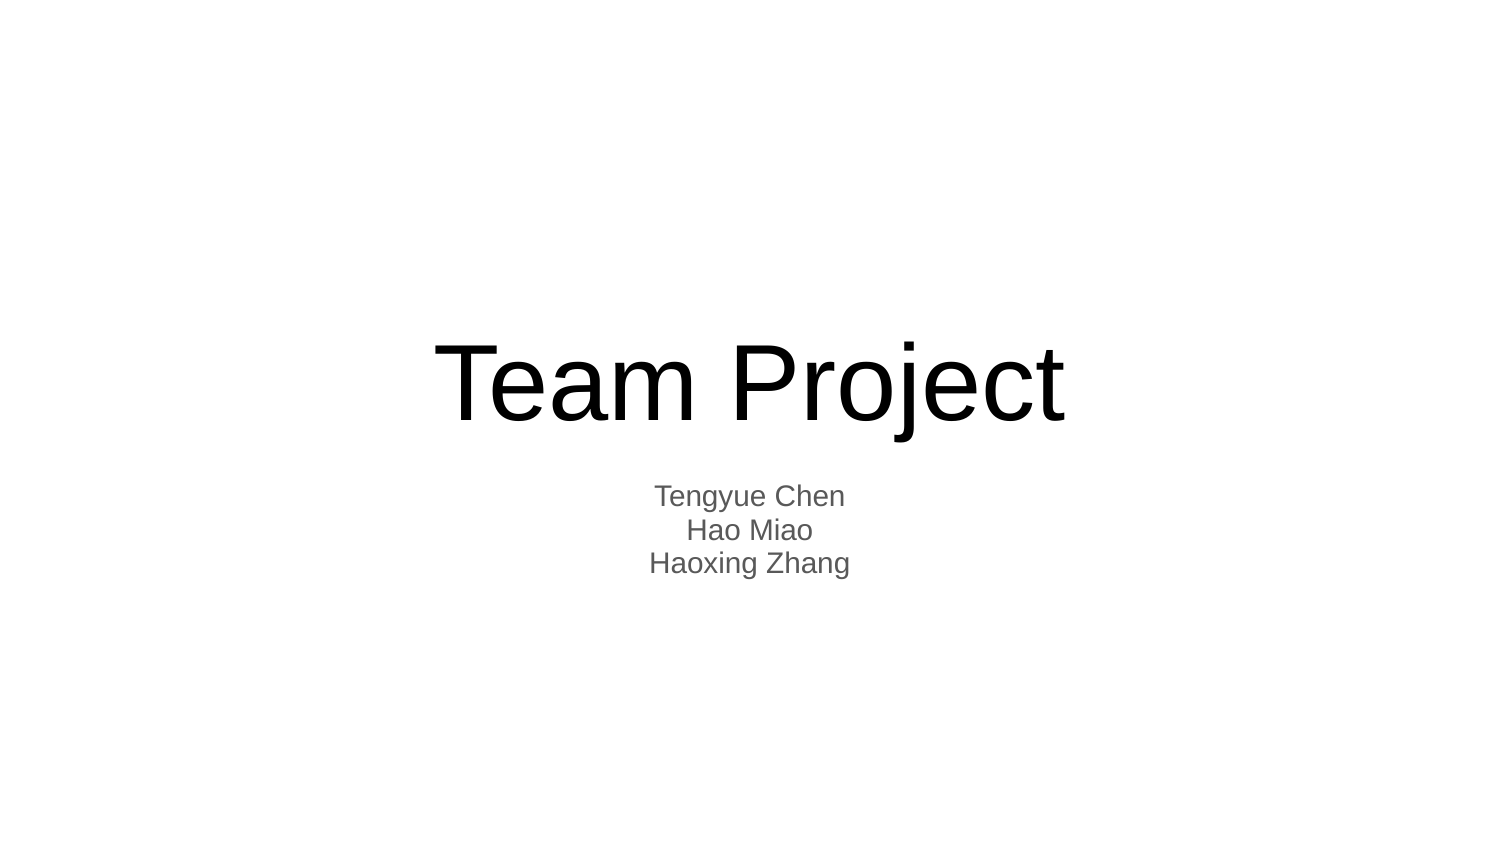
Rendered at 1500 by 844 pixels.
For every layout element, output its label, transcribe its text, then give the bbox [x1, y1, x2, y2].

subtitle Tengyue Chen Hao Miao Haoxing Zhang [51, 464, 1449, 595]
title Team Project [51, 122, 1449, 459]
